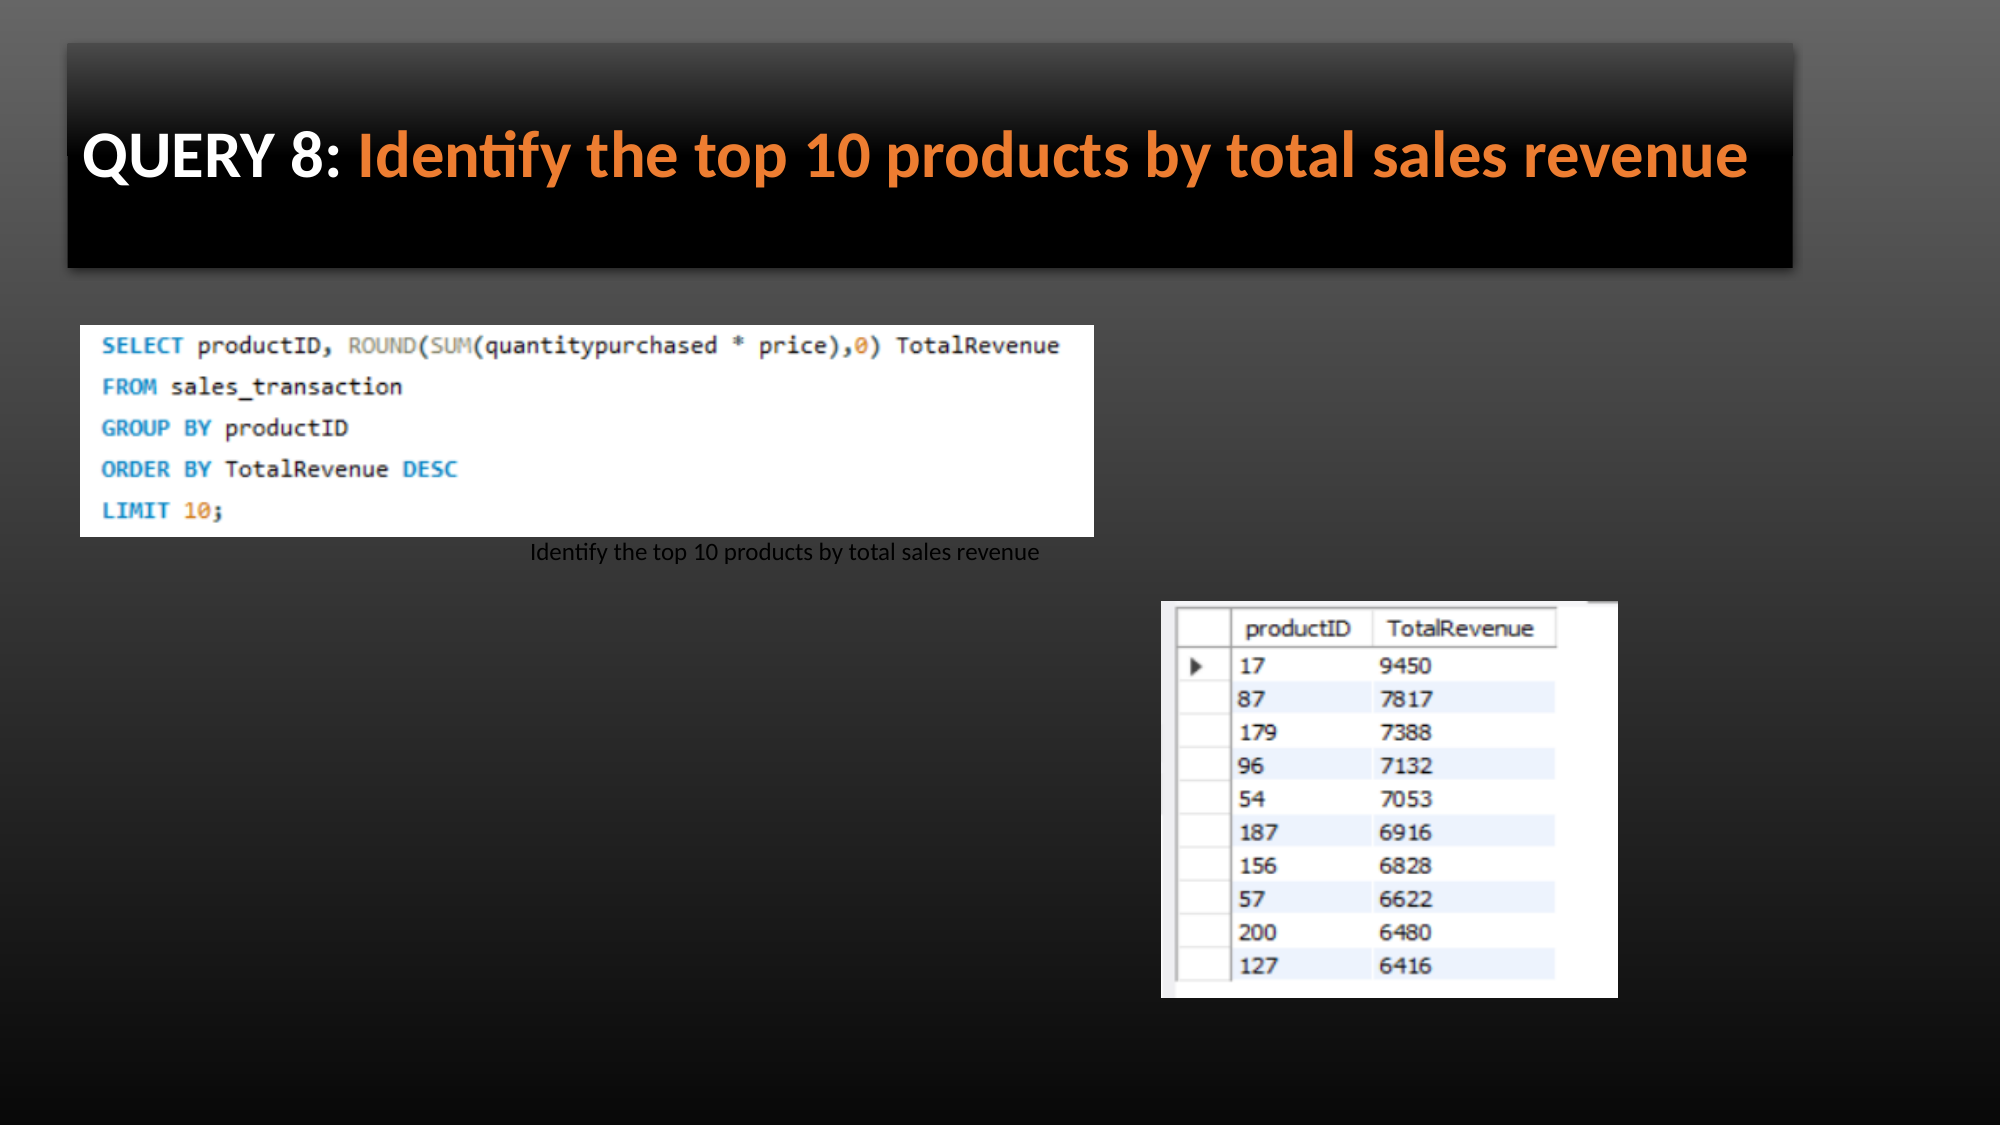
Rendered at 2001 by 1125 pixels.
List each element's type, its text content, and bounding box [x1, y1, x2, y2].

title QUERY 8: Identify the top 10 products by total sales revenue [67, 43, 1793, 268]
picture [80, 325, 1470, 589]
picture [1161, 601, 1618, 998]
